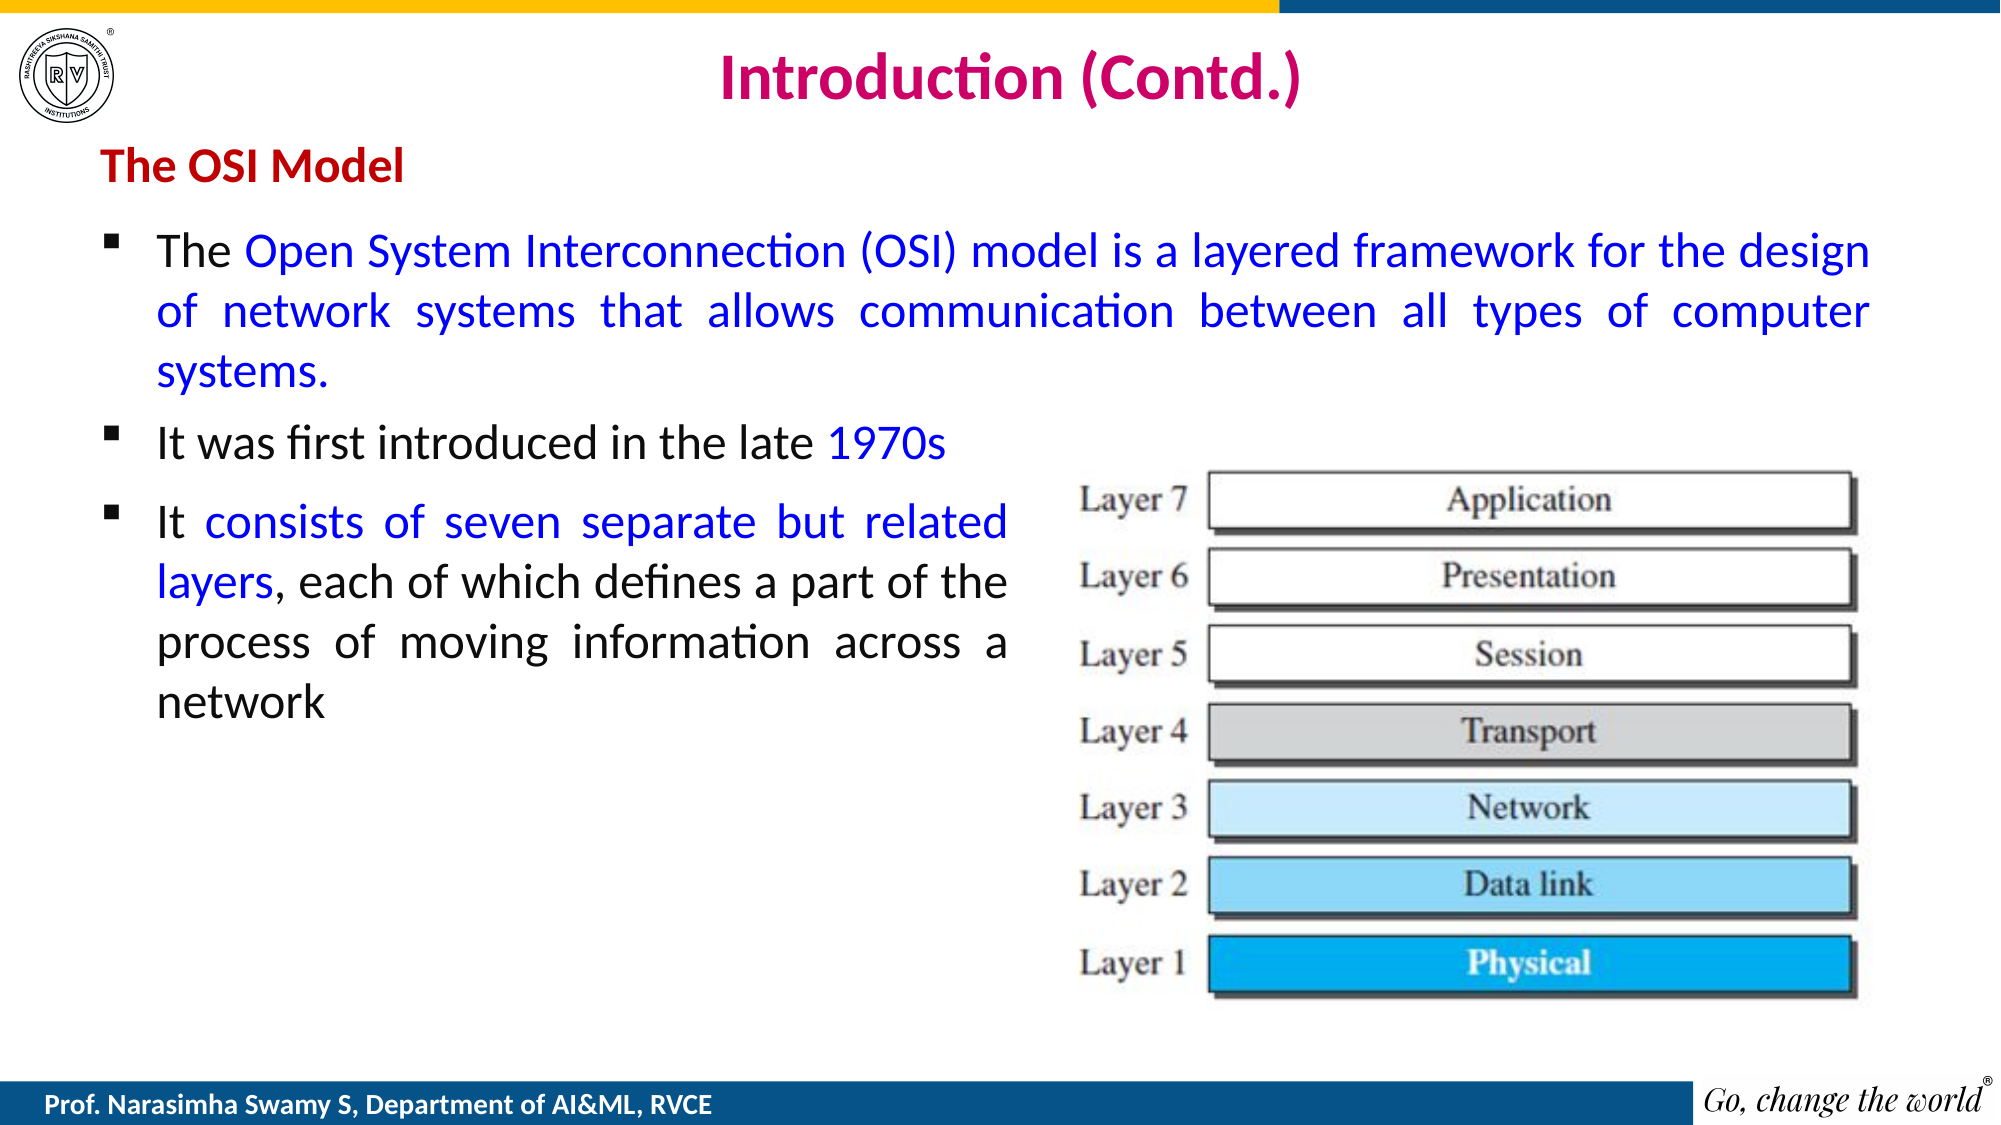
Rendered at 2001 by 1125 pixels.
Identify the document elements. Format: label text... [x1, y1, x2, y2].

picture [19, 28, 114, 123]
title Introduction (Contd.) [137, 27, 1887, 125]
picture [1037, 456, 1891, 1021]
text_box The OSI Model The Open System Interconnection (OSI) model is a layered framework for the design of network systems that allows communication between all types of computer systems. It was first introduced in the late 1970s [85, 125, 1887, 478]
text_box It consists of seven separate but related layers, each of which defines a part of the process of moving information across a network [85, 481, 1024, 736]
picture [1701, 1075, 1994, 1120]
